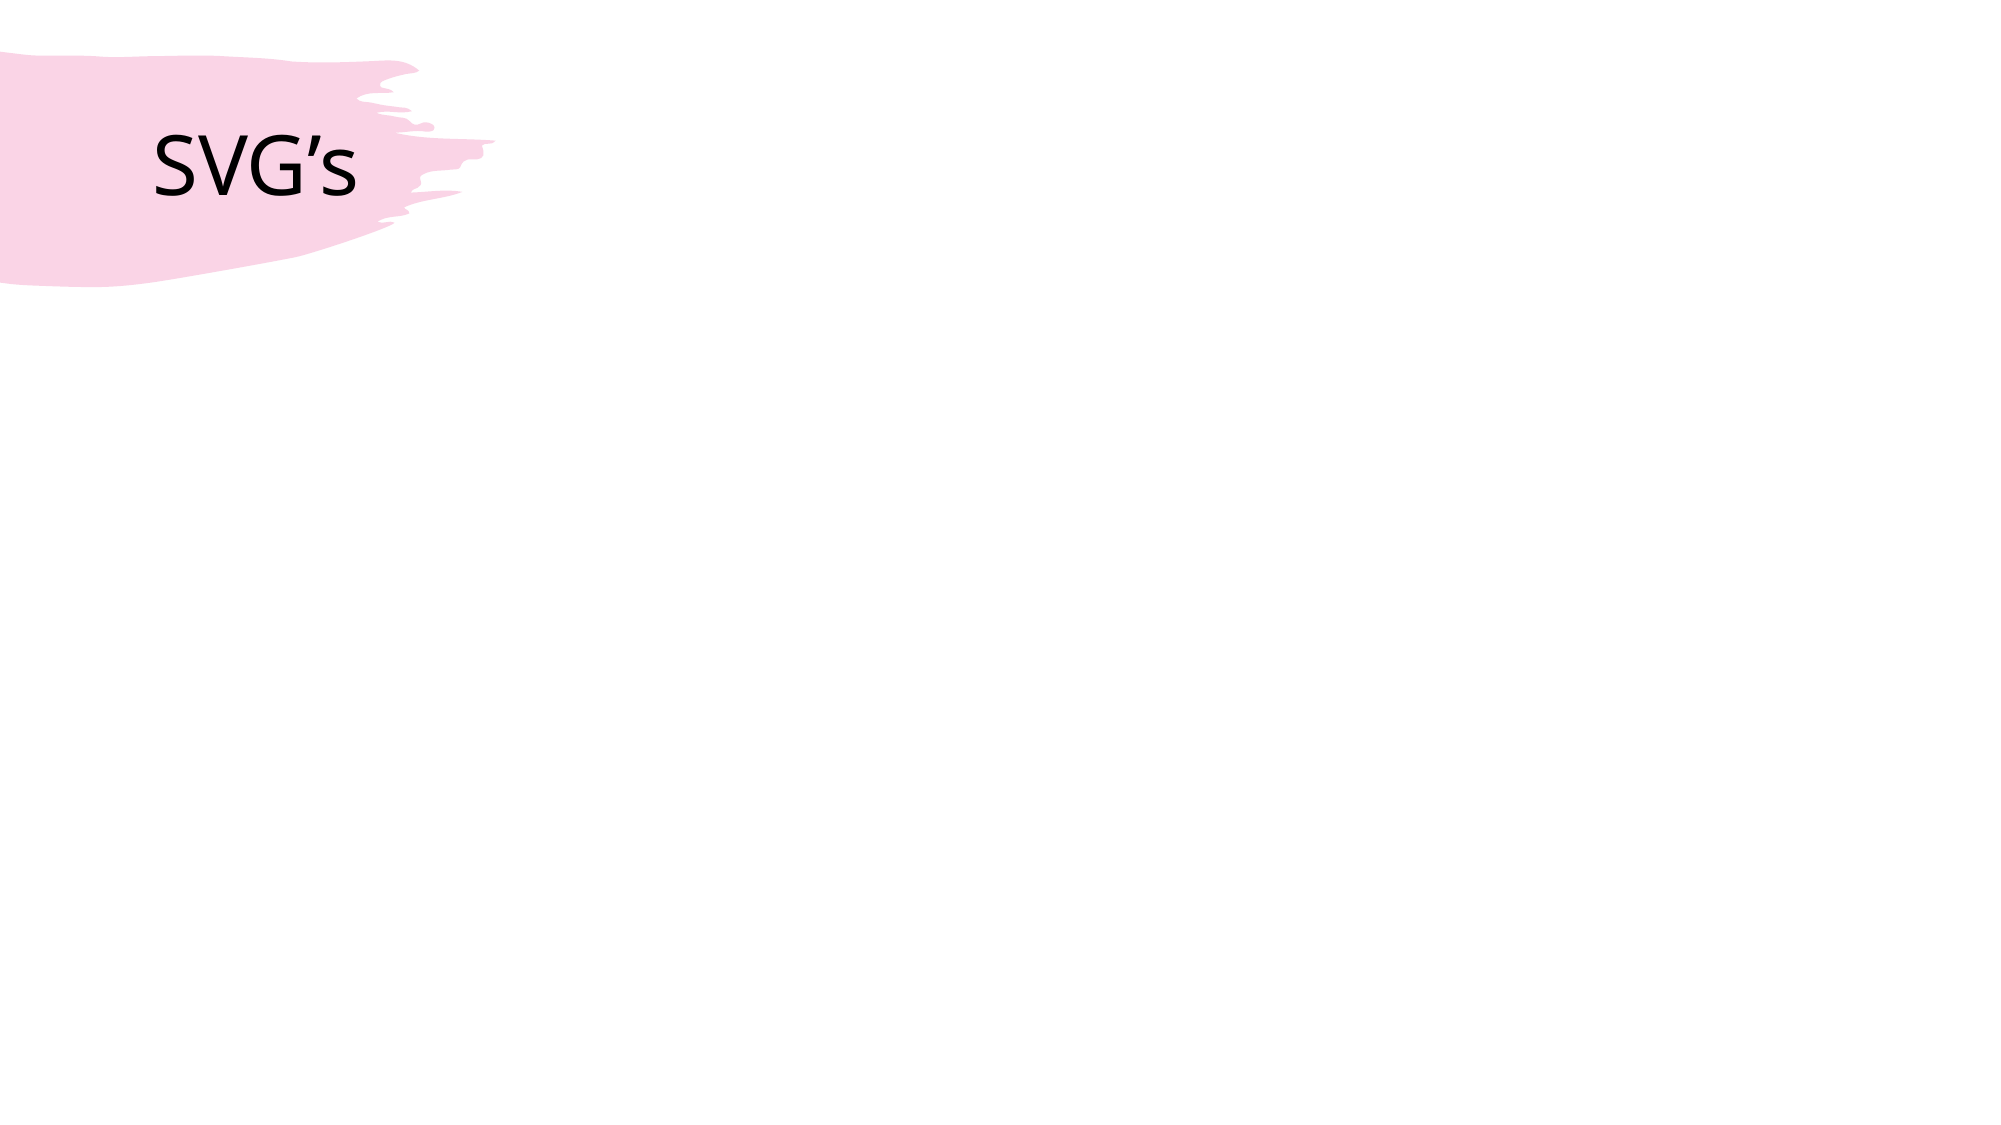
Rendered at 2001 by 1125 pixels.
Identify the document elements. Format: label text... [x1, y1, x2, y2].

title SVG’s [137, 59, 1863, 278]
